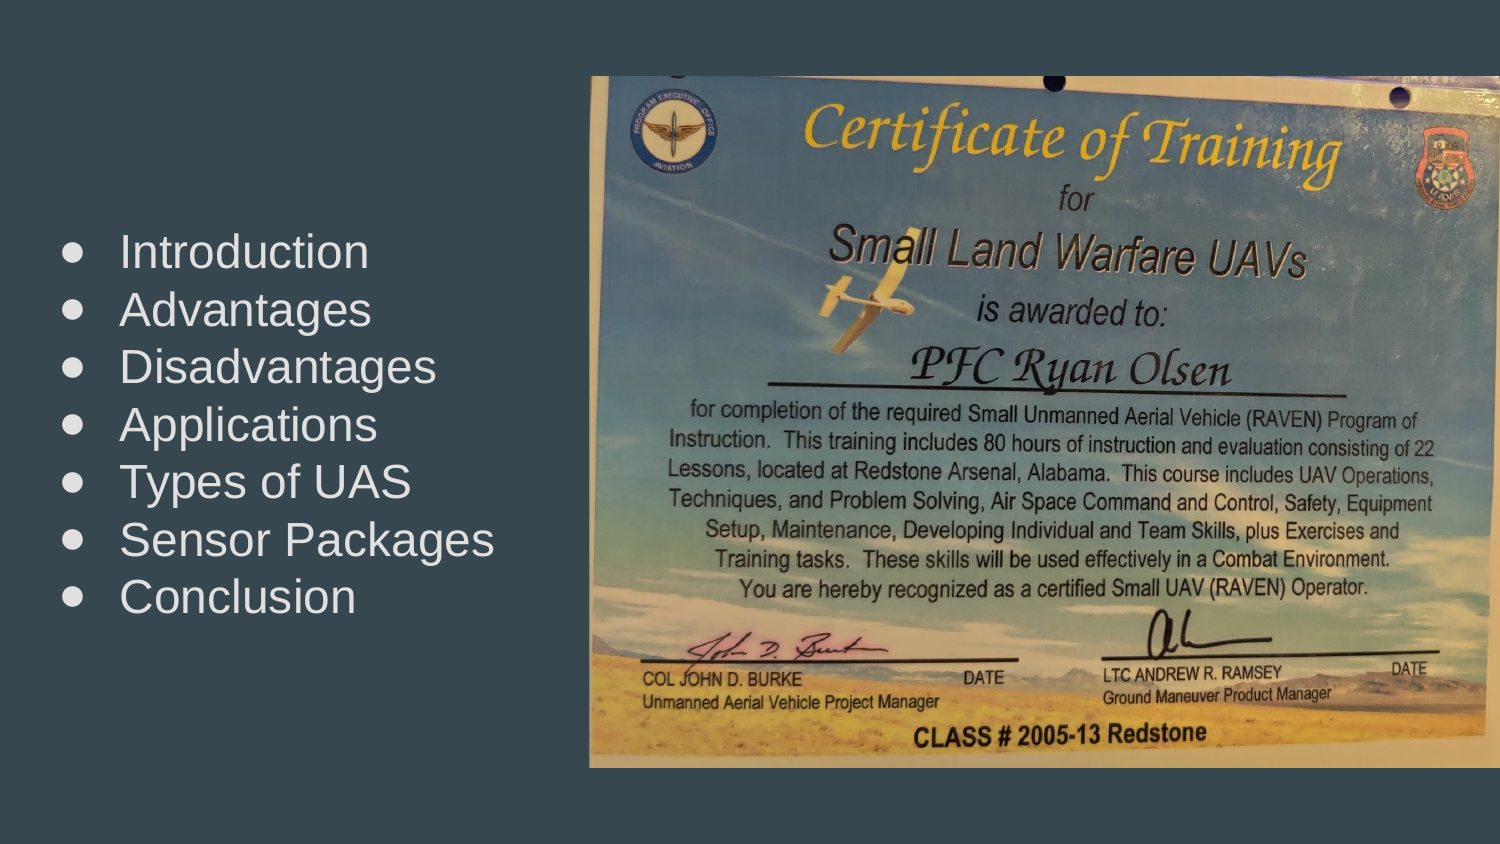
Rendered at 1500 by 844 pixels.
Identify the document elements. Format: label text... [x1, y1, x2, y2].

text_box Introduction Advantages Disadvantages Applications Types of UAS Sensor Packages Conclusion [29, 76, 586, 768]
picture [588, 76, 1500, 768]
